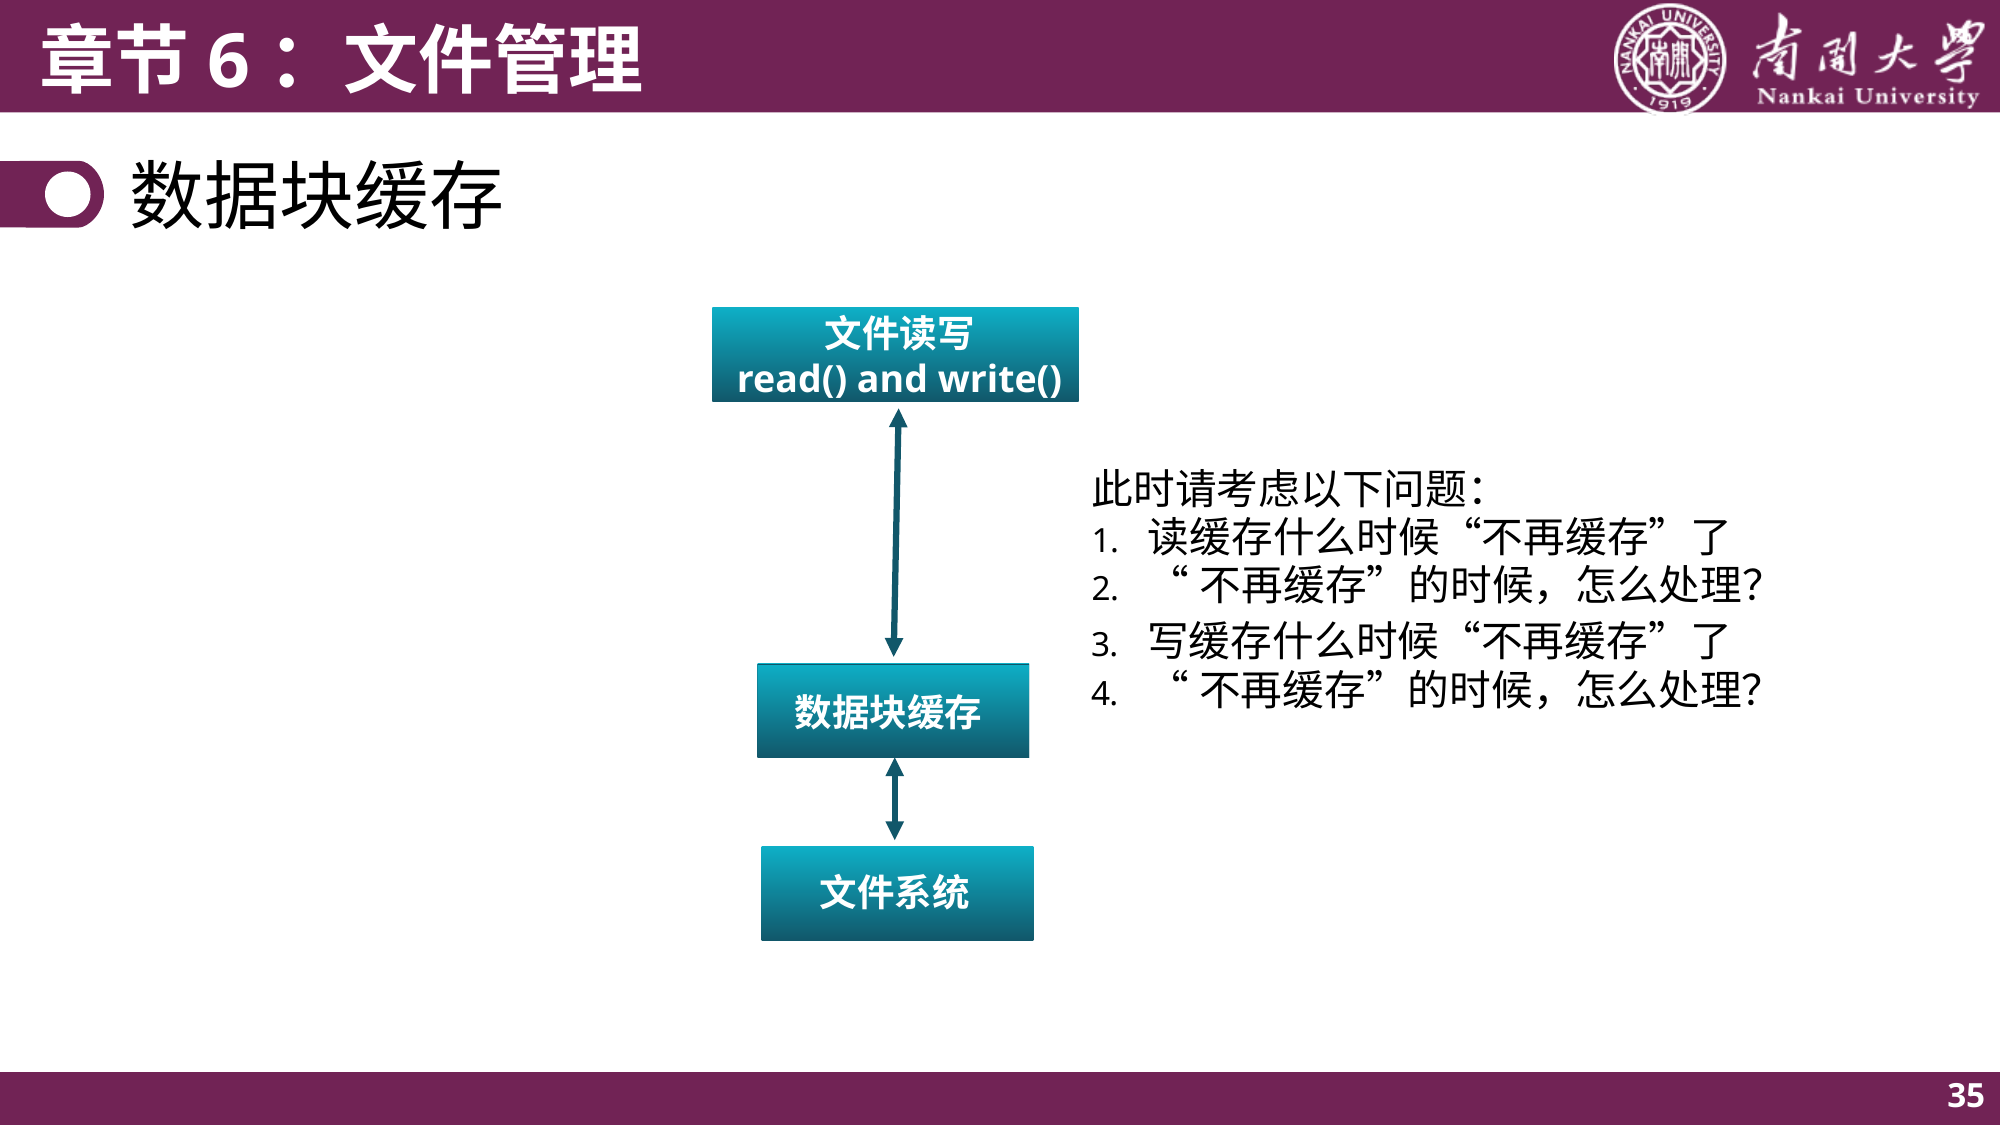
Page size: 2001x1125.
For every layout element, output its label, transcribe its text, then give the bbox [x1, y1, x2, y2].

text_box 此时请考虑以下问题： 读缓存什么时候“不再缓存”了 “不再缓存”的时候，怎么处理？ [1076, 464, 1811, 617]
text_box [757, 663, 1030, 758]
picture [1614, 2, 2001, 120]
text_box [893, 408, 899, 657]
slide_number 35 [1550, 1070, 2000, 1124]
title 数据块缓存 [114, 143, 1886, 255]
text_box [761, 760, 1034, 941]
text_box 写缓存什么时候“不再缓存”了 “不再缓存”的时候，怎么处理？ [1076, 617, 1810, 721]
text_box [712, 302, 1083, 409]
